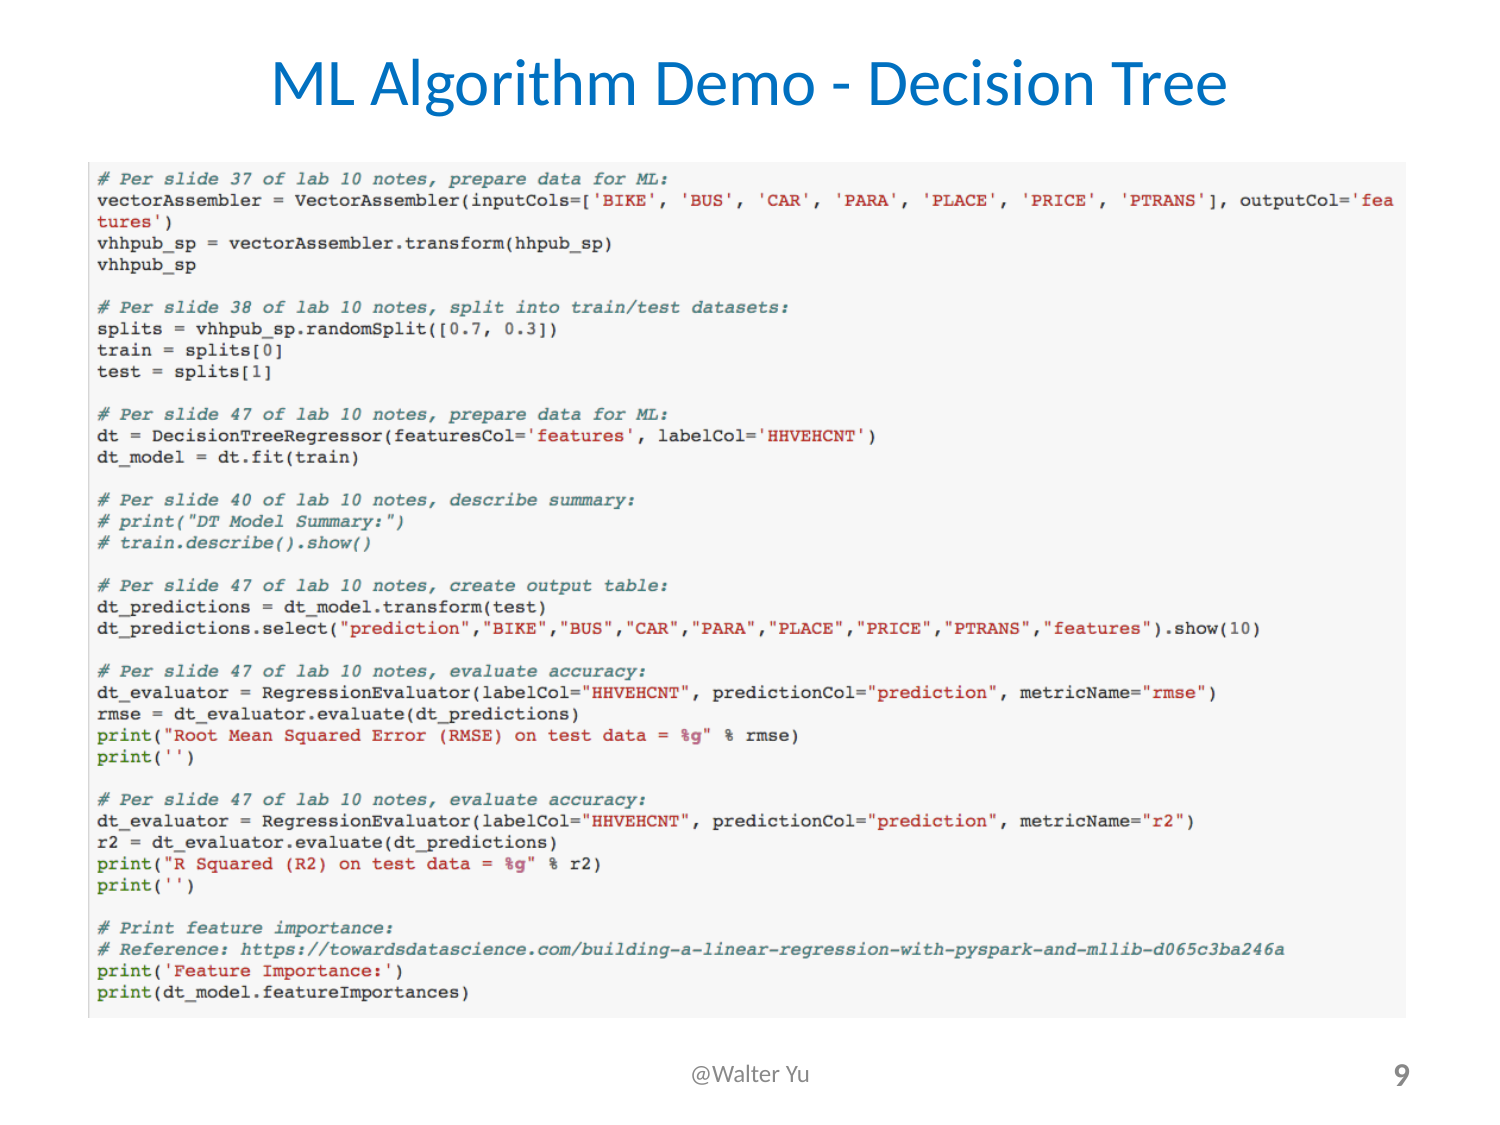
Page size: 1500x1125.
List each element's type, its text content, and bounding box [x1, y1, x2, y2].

slide_number ‹#› [1074, 1042, 1425, 1103]
footer @Walter Yu [512, 1042, 988, 1103]
picture [87, 161, 1406, 1018]
title ML Algorithm Demo - Decision Tree [75, 19, 1425, 138]
